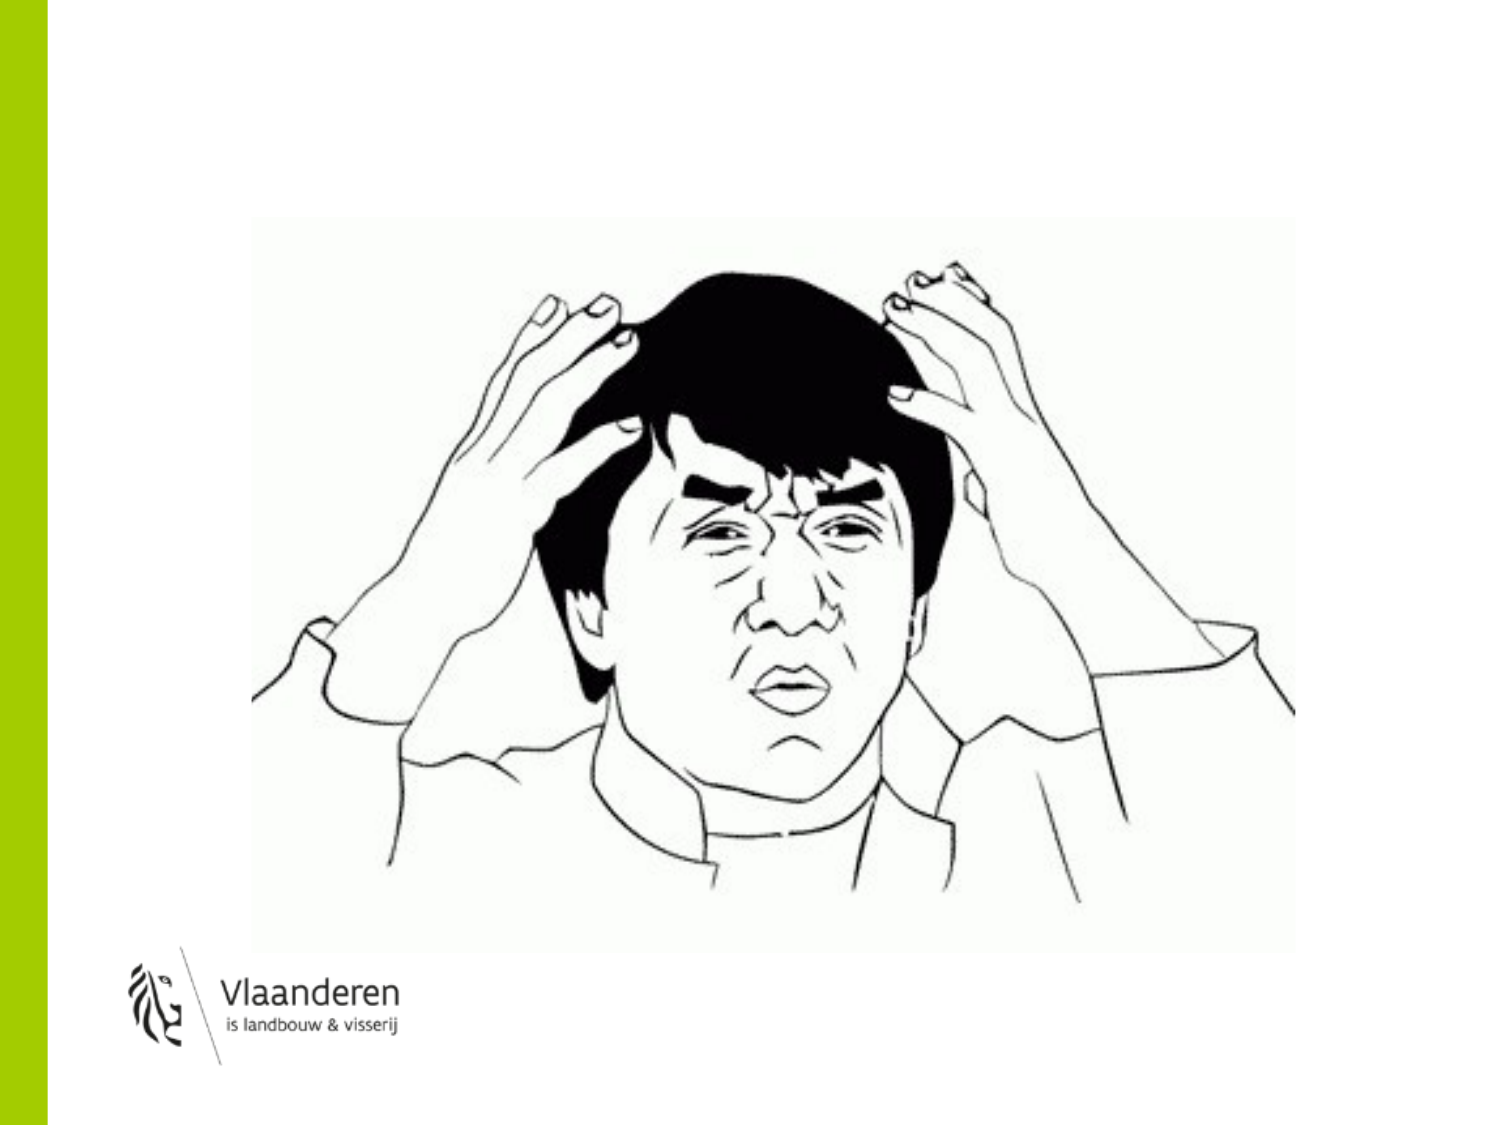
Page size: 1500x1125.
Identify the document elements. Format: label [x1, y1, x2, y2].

picture [105, 217, 1296, 1072]
